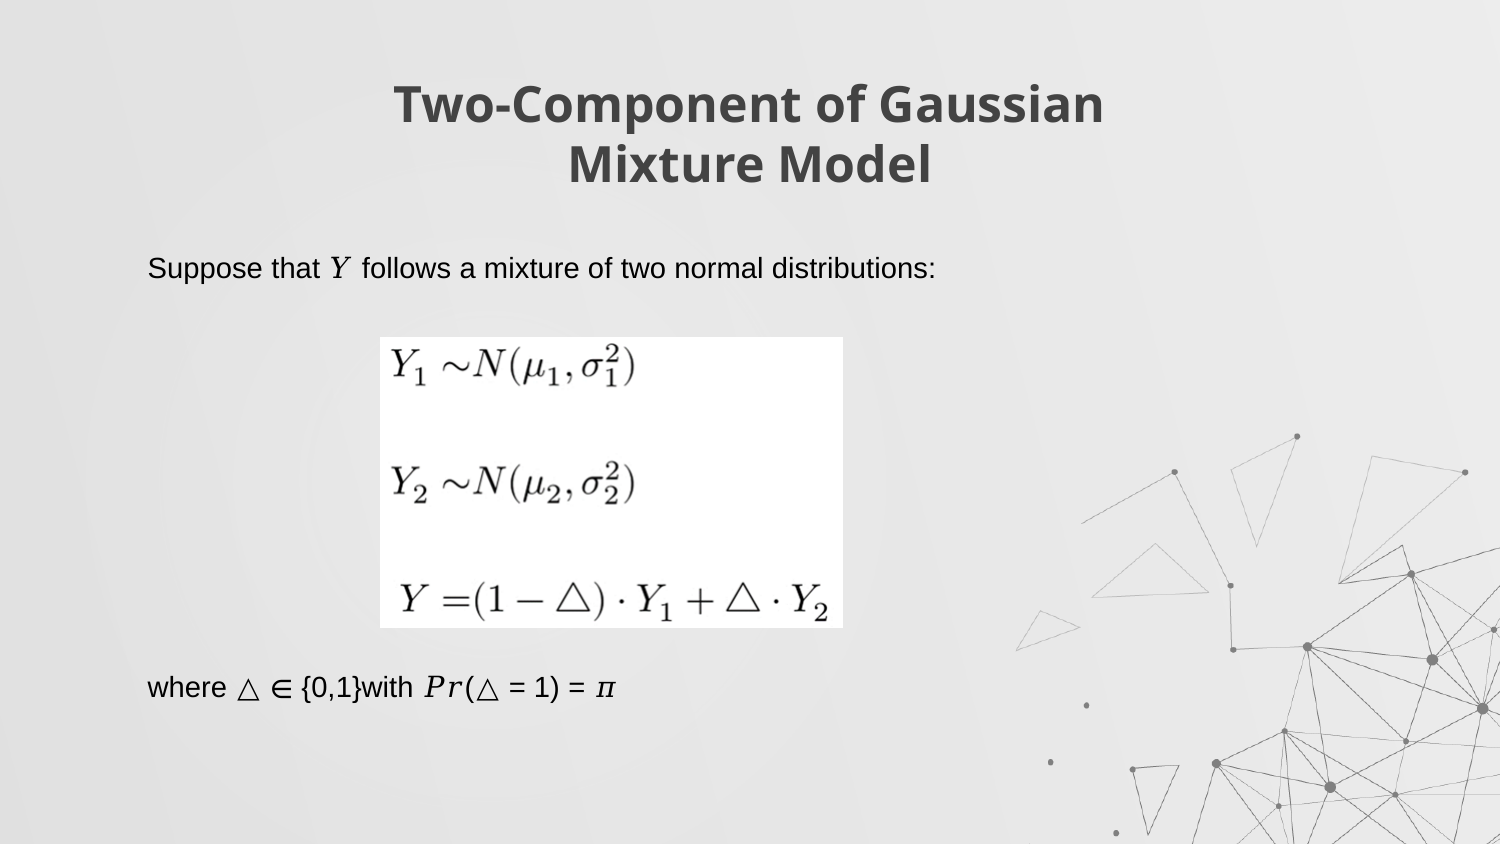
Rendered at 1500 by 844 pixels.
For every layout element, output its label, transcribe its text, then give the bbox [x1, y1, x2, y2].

title Two-Component of Gaussian Mixture Model . [322, 57, 1178, 214]
picture [380, 337, 844, 628]
picture [0, 0, 1500, 844]
text_box Suppose that 𝑌 follows a mixture of two normal distributions: where △ ∈ {0,1}with 𝑃𝑟(△ = 1) = 𝜋 [132, 241, 1330, 844]
